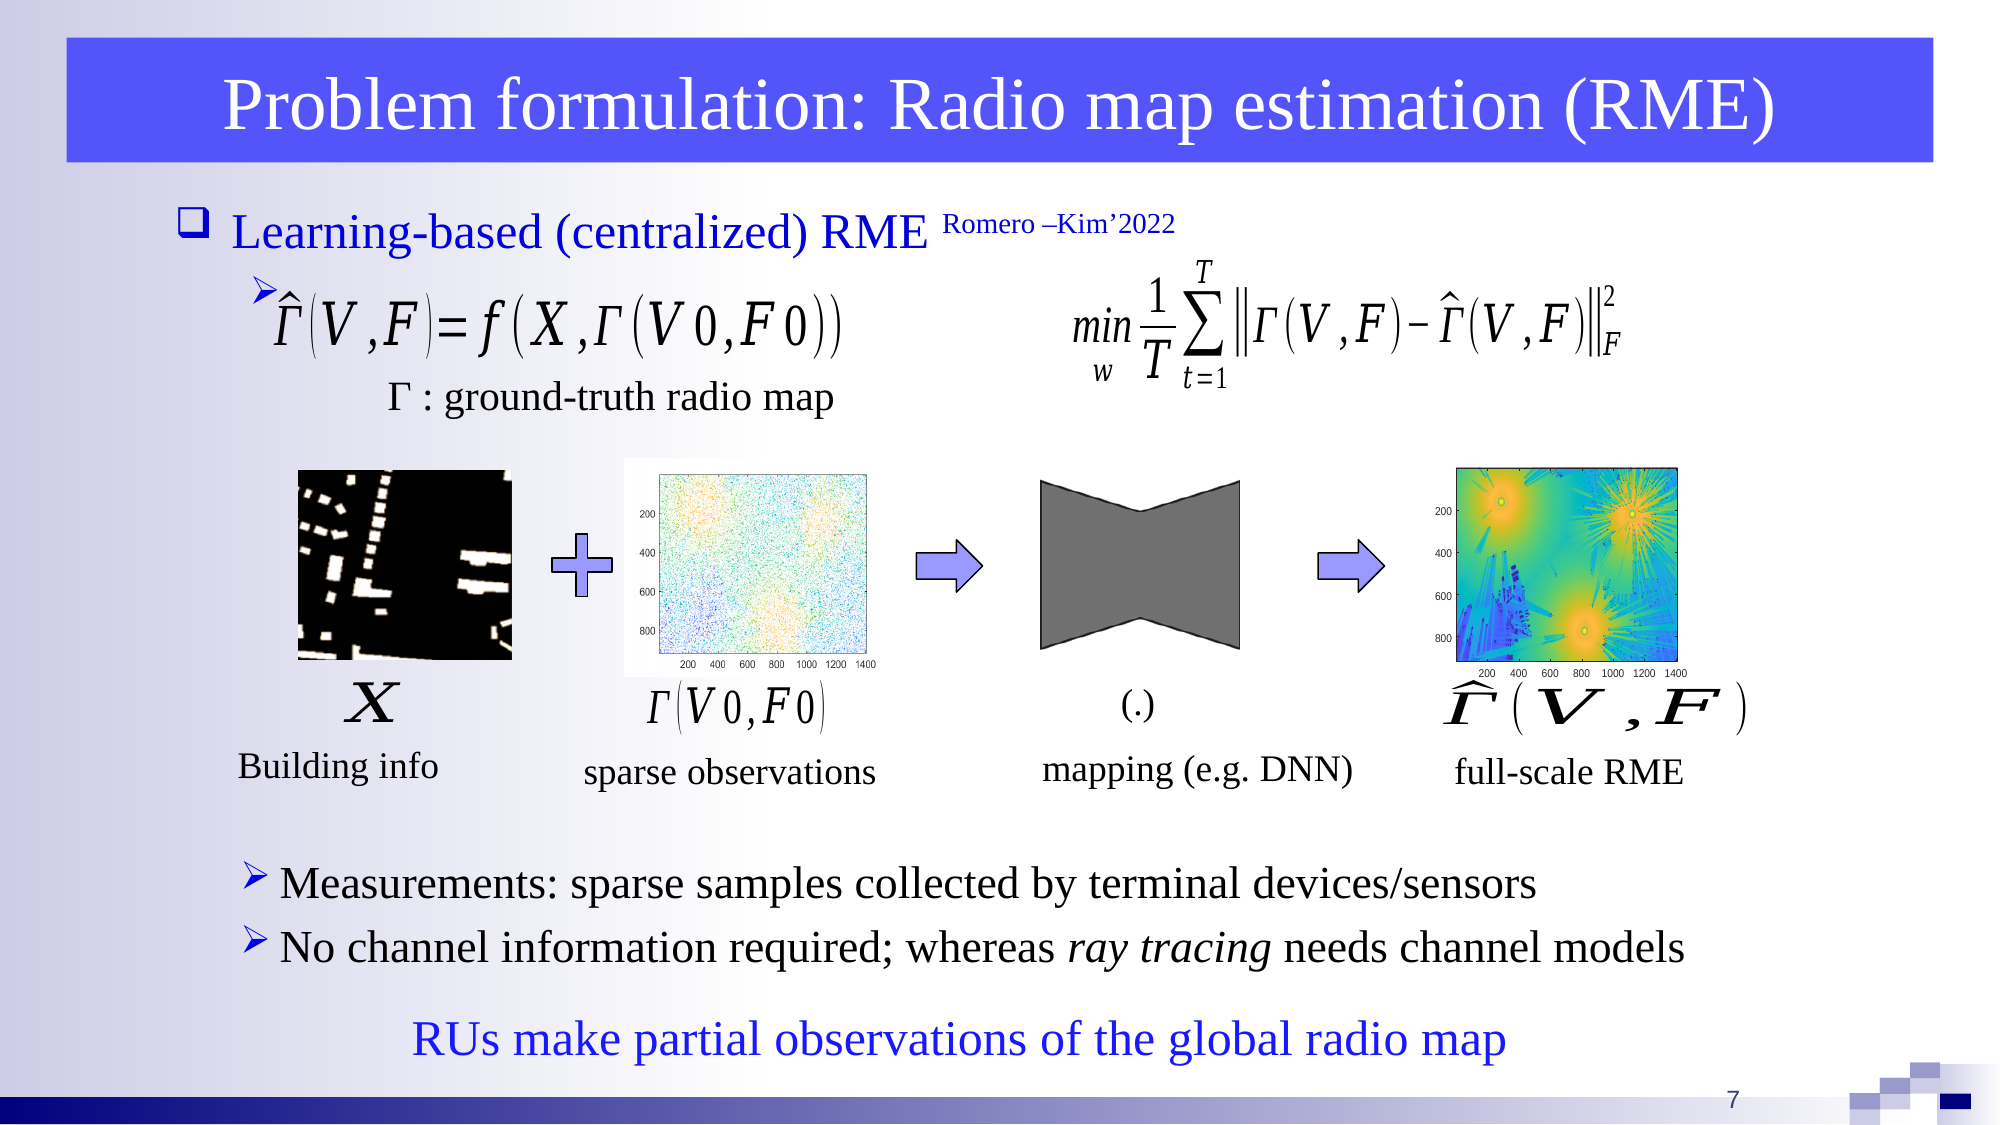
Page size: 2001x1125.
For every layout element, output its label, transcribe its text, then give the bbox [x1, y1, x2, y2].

text_box sparse observations [568, 739, 892, 800]
text_box mapping (e.g. DNN) [982, 736, 1413, 797]
text_box Γ : ground-truth radio map [372, 361, 851, 427]
picture [1039, 479, 1240, 650]
text_box RUs make partial observations of the global radio map [330, 998, 1587, 1066]
list Learning-based (centralized) RME Romero –Kim’2022 [159, 165, 1792, 843]
text_box full-scale RME [1439, 739, 1710, 800]
title Problem formulation: Radio map estimation (RME) [66, 37, 1934, 163]
text_box [916, 539, 983, 593]
text_box [551, 533, 612, 597]
picture [298, 469, 512, 661]
picture [624, 458, 892, 677]
text_box Building info [222, 733, 455, 794]
slide_number 6 [1335, 1045, 1756, 1122]
text_box Measurements: sparse samples collected by terminal devices/sensors No channel information required; whereas ray tracing needs channel models [159, 843, 1840, 985]
text_box [1318, 539, 1385, 593]
picture [1418, 450, 1705, 688]
